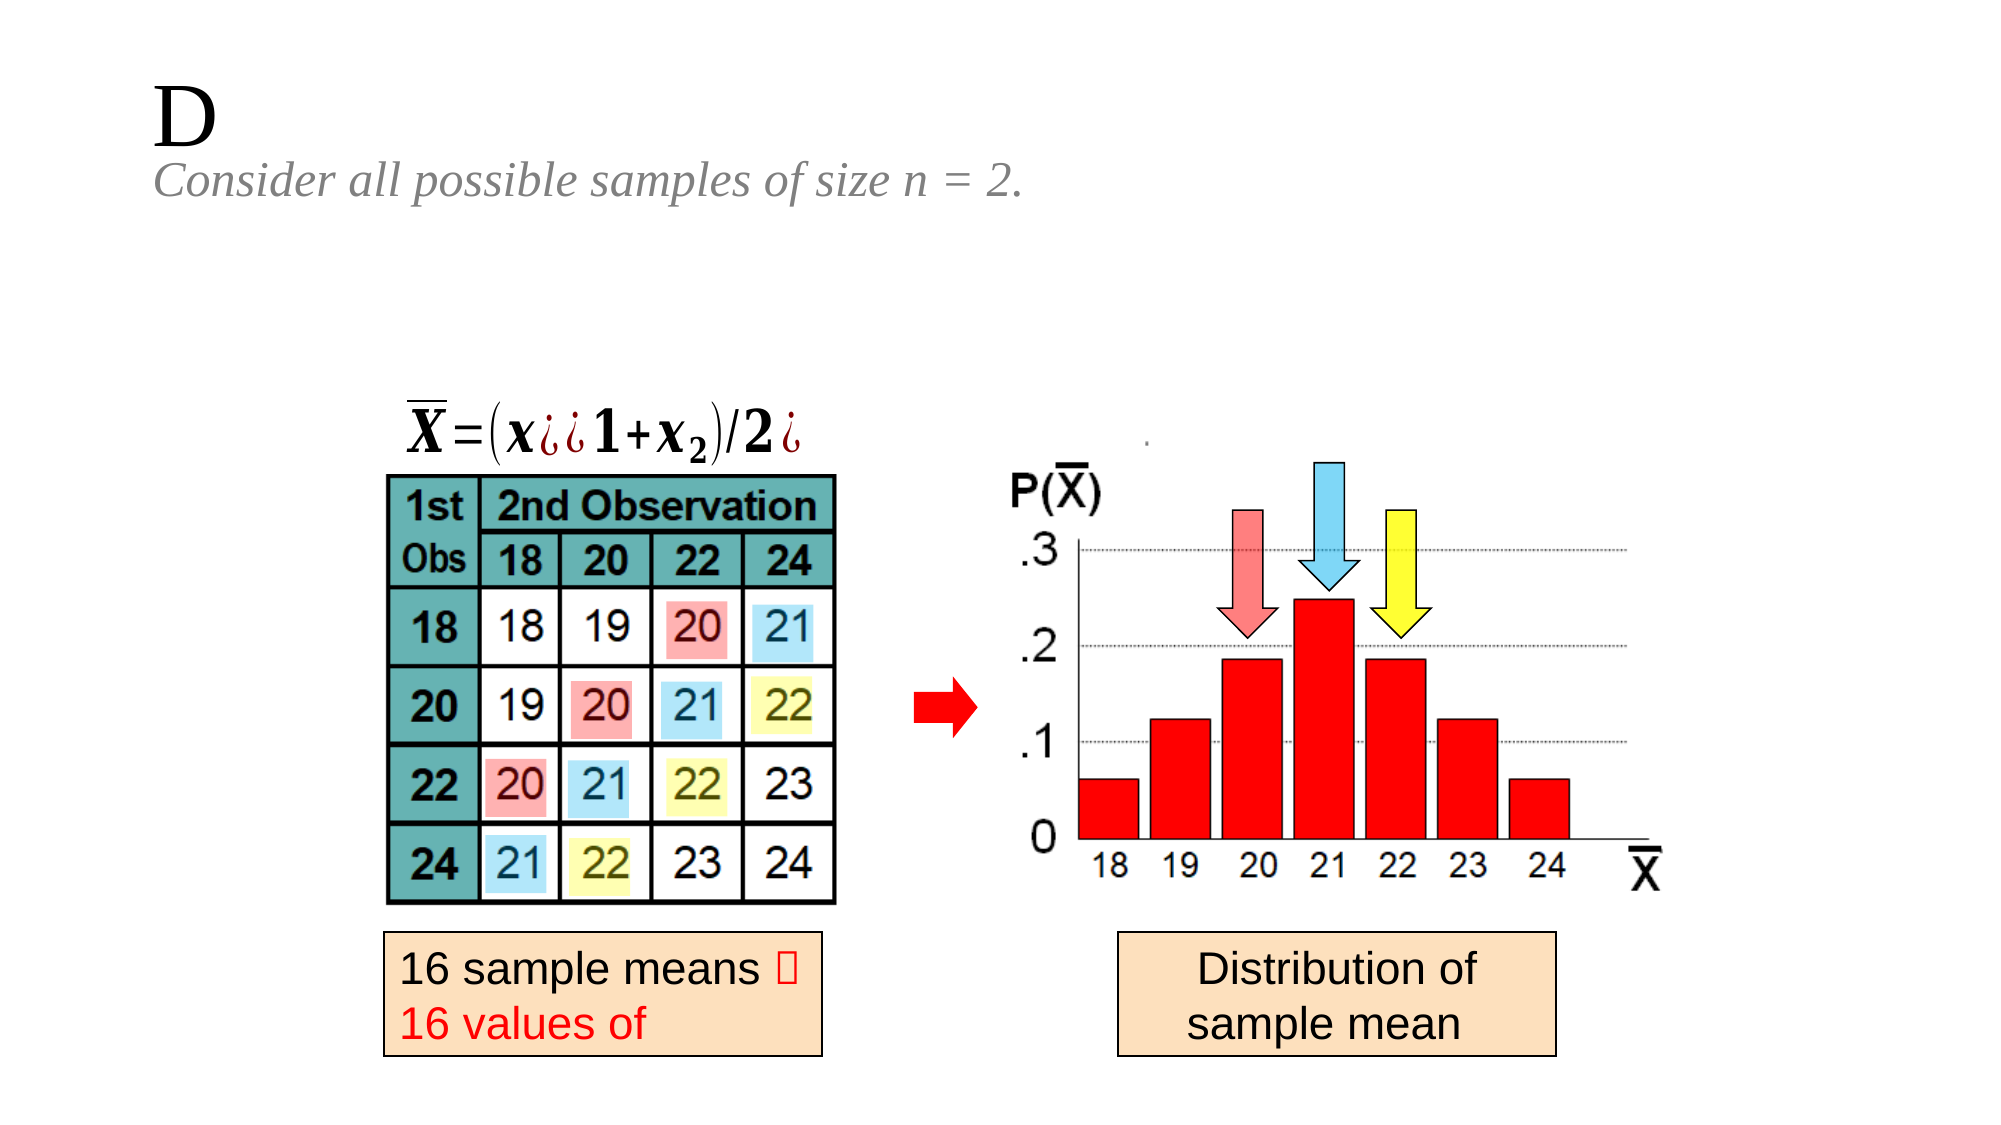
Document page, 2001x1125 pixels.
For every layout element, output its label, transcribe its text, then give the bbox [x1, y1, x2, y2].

picture [998, 433, 1676, 912]
text_box Consider all possible samples of size n = 2. [137, 146, 1863, 269]
text_box [913, 676, 978, 739]
picture [374, 474, 893, 971]
